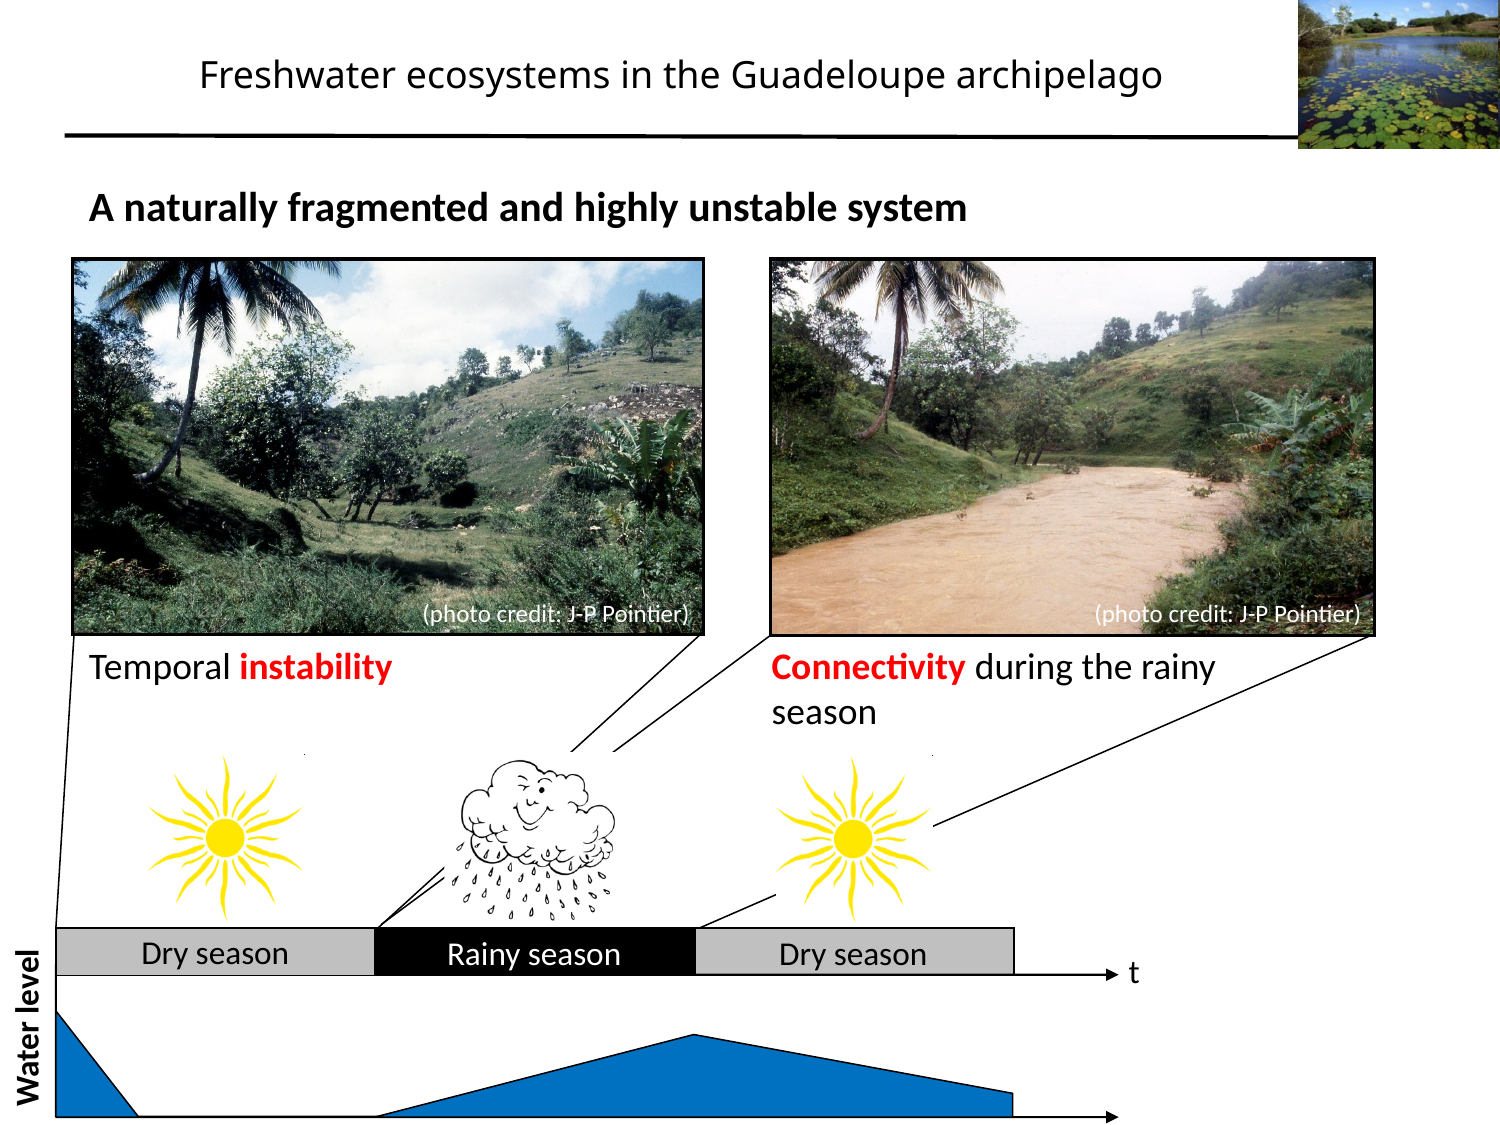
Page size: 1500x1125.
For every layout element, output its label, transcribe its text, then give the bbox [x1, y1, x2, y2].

text_box Rainy season [374, 975, 694, 980]
text_box Dry season [694, 944, 1013, 974]
text_box Freshwater ecosystems in the Guadeloupe archipelago [64, 43, 1298, 104]
picture [771, 260, 1374, 635]
text_box Water level [0, 891, 53, 1121]
picture [148, 754, 305, 922]
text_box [357, 632, 703, 947]
text_box t [1113, 944, 1303, 998]
text_box [1013, 1110, 1119, 1124]
text_box Dry season [55, 923, 375, 979]
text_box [55, 632, 75, 929]
text_box Dry season [694, 975, 1013, 980]
text_box Rainy season [375, 947, 694, 974]
picture [444, 751, 623, 926]
text_box [55, 1010, 1013, 1118]
picture [74, 260, 703, 633]
picture [1298, 0, 1500, 149]
text_box Temporal instability [75, 636, 357, 695]
text_box A naturally fragmented and highly unstable system [74, 172, 1299, 238]
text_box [703, 635, 1374, 944]
text_box [375, 968, 1113, 981]
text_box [703, 634, 772, 925]
picture [776, 755, 933, 923]
